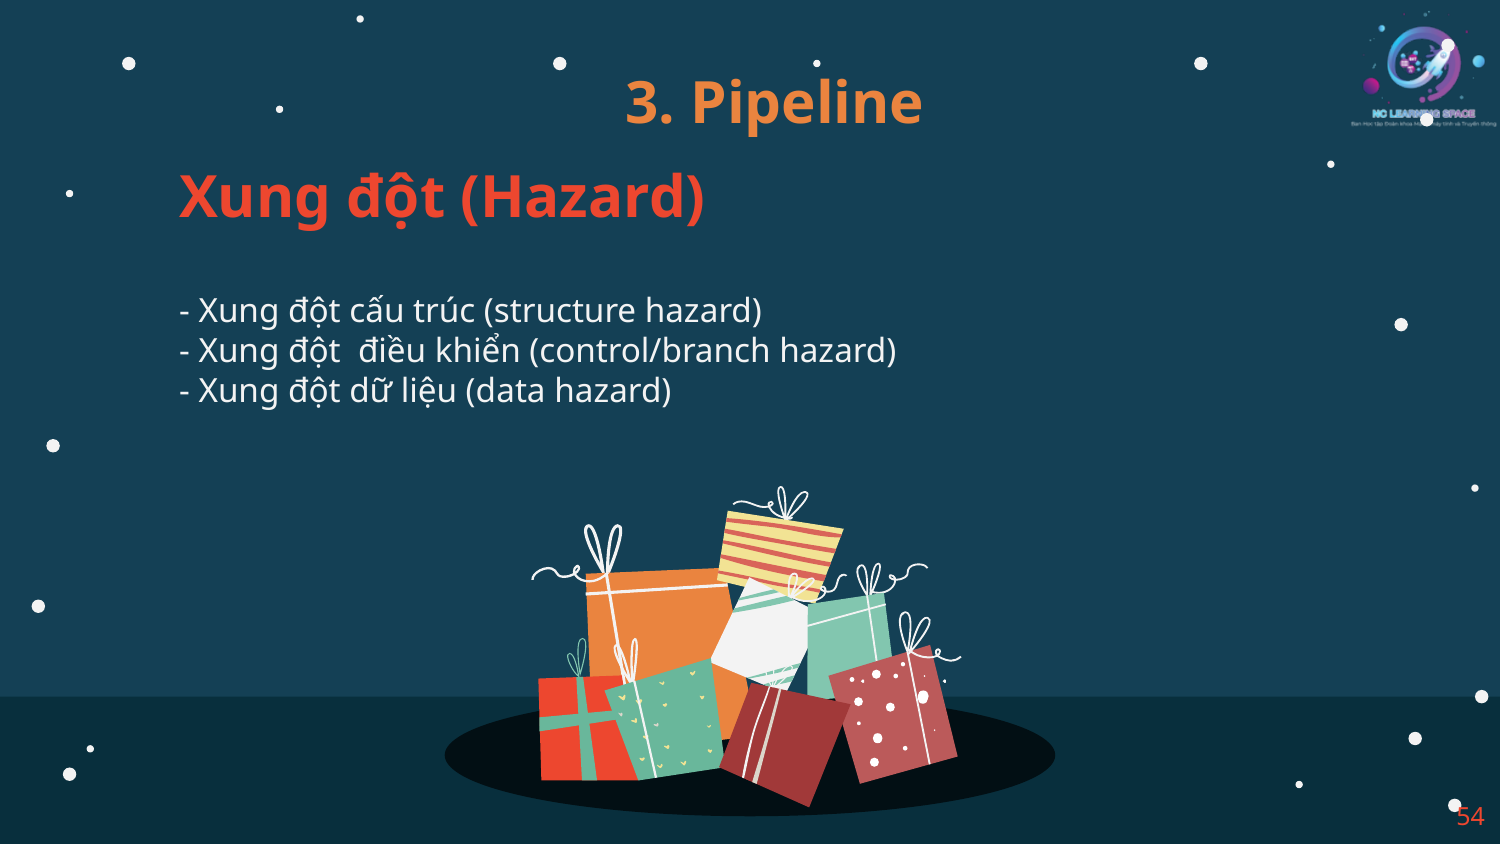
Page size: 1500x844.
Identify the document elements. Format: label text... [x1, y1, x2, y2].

picture [1337, 0, 1500, 156]
slide_number 54 [1162, 794, 1500, 840]
text_box 3. Pipeline [143, 53, 1407, 148]
text_box Xung đột (Hazard) - Xung đột cấu trúc (structure hazard) - Xung đột điều khiển (control/branch hazard) - Xung đột dữ liệu (data hazard) [164, 151, 1056, 417]
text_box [444, 485, 1056, 817]
